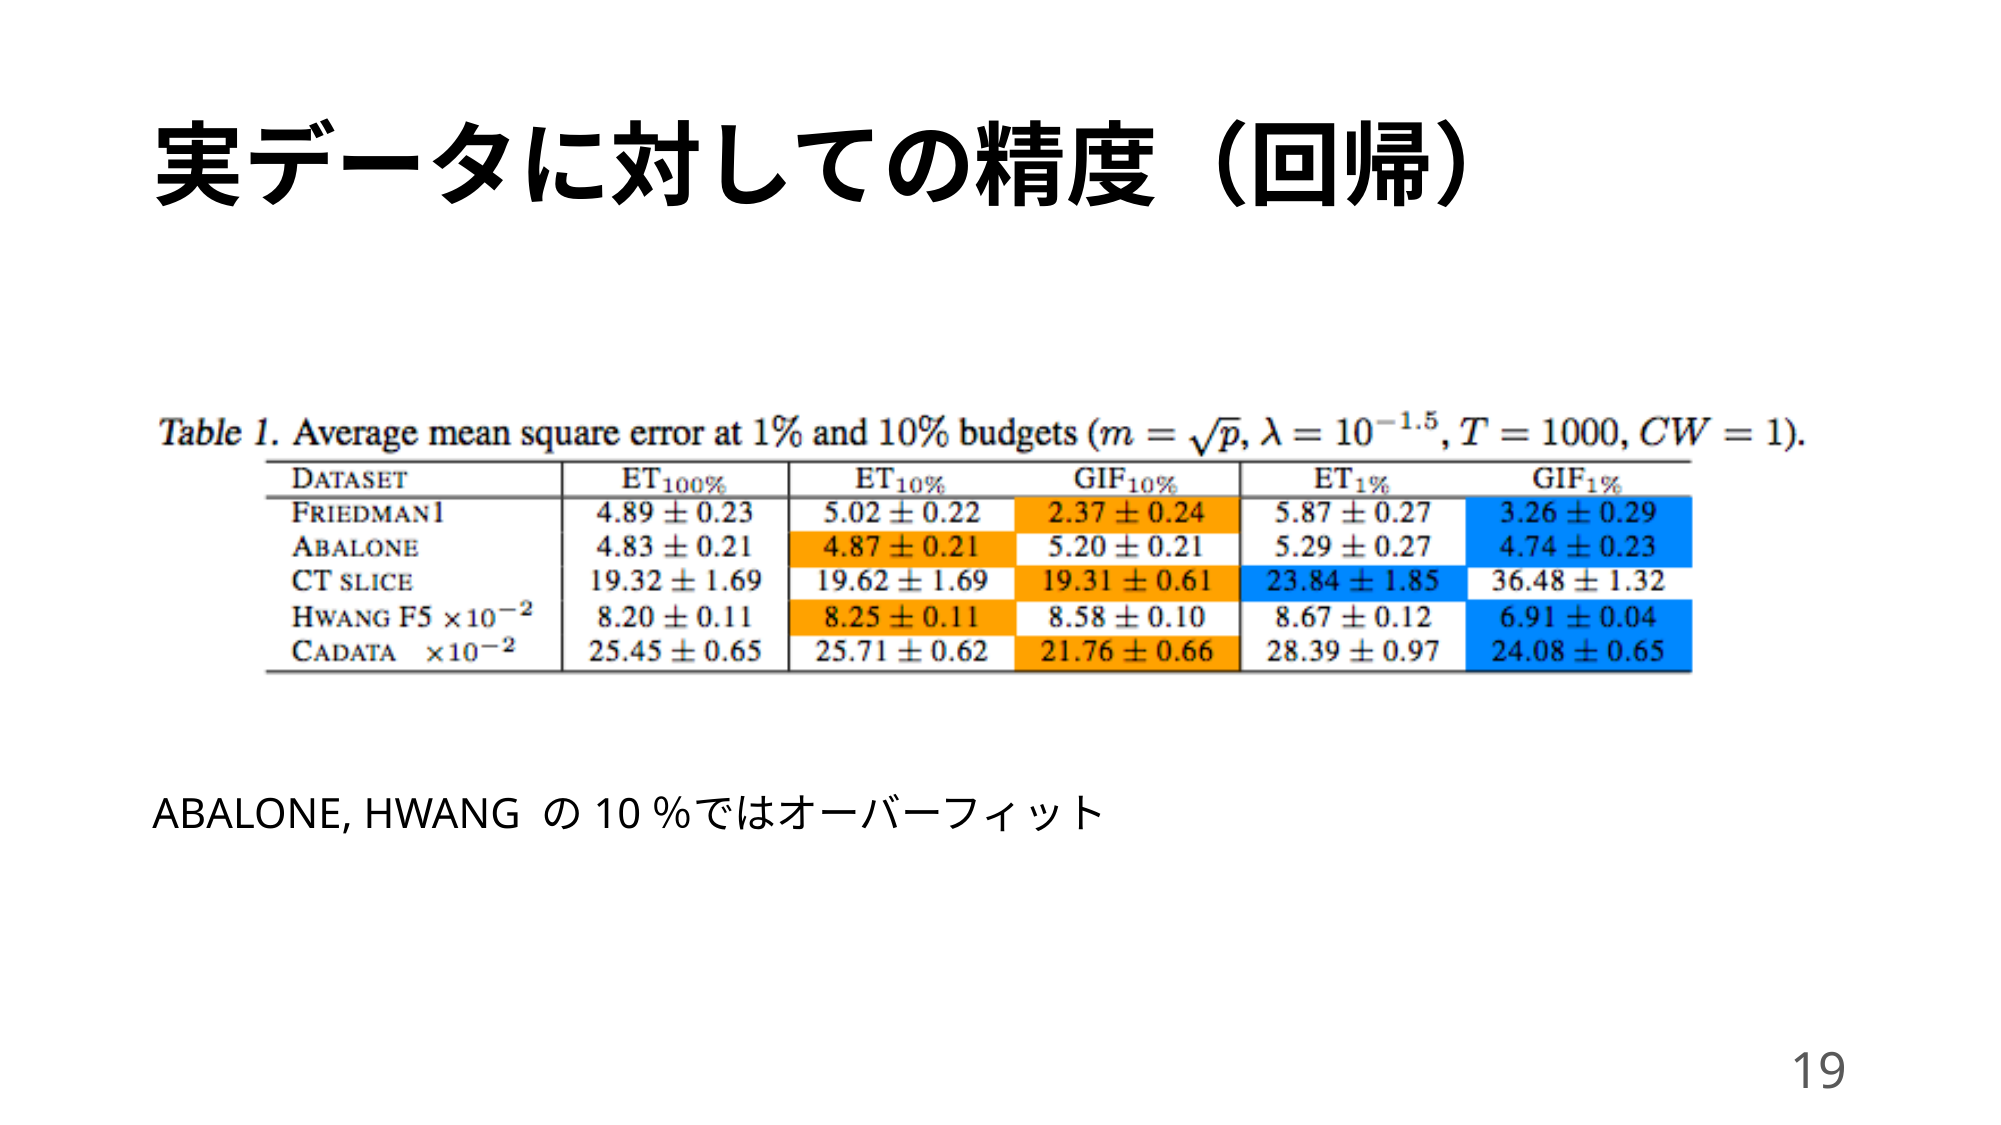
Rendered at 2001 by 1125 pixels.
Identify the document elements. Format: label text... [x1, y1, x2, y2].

list ABALONE, HWANG の10％ではオーバーフィット [137, 784, 1863, 848]
title 実データに対しての精度（回帰） [137, 59, 1863, 278]
slide_number 19 [1412, 1042, 1863, 1103]
picture [149, 375, 1863, 707]
